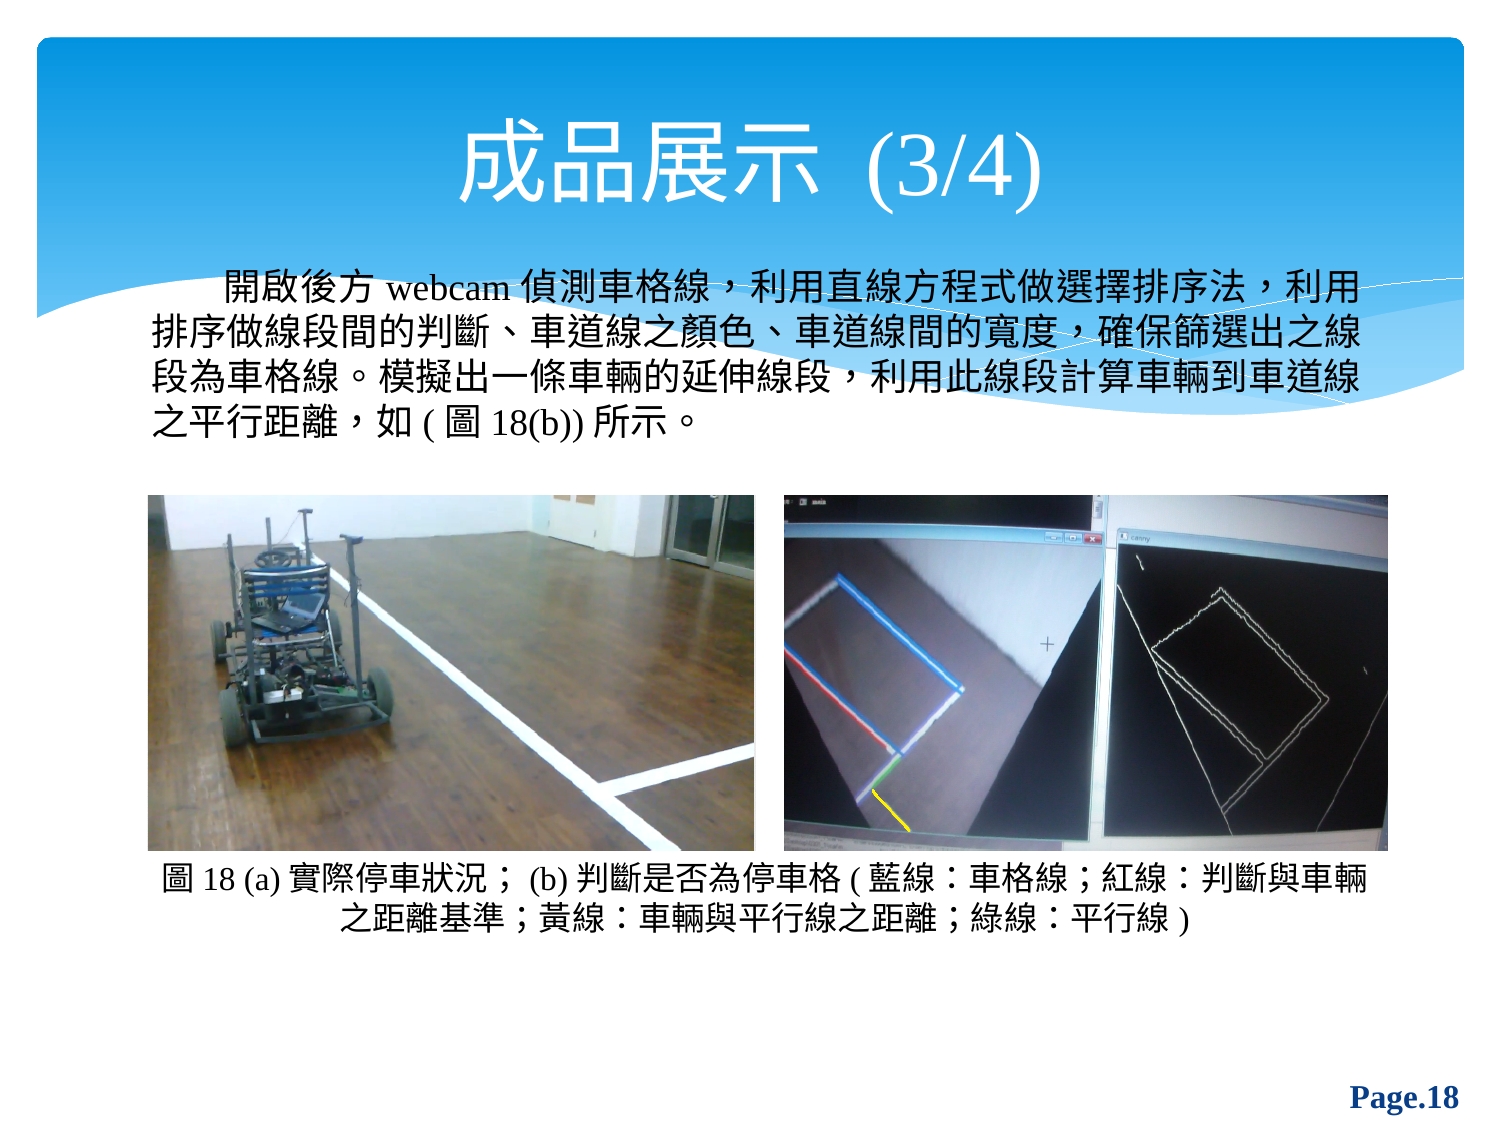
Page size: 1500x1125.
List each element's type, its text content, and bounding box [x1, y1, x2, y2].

text_box 開啟後方webcam偵測車格線，利用直線方程式做選擇排序法，利用排序做線段間的判斷、車道線之顏色、車道線間的寬度，確保篩選出之線段為車格線。模擬出一條車輛的延伸線段，利用此線段計算車輛到車道線之平行距離，如(圖18(b))所示。 [136, 255, 1377, 451]
picture [147, 495, 1388, 851]
title 成品展示 (3/4) [75, 55, 1425, 261]
slide_number Page.18 [1309, 1065, 1500, 1125]
text_box 圖18 (a)實際停車狀況；(b)判斷是否為停車格(藍線：車格線；紅線：判斷與車輛之距離基準；黃線：車輛與平行線之距離；綠線：平行線) [144, 857, 1385, 945]
